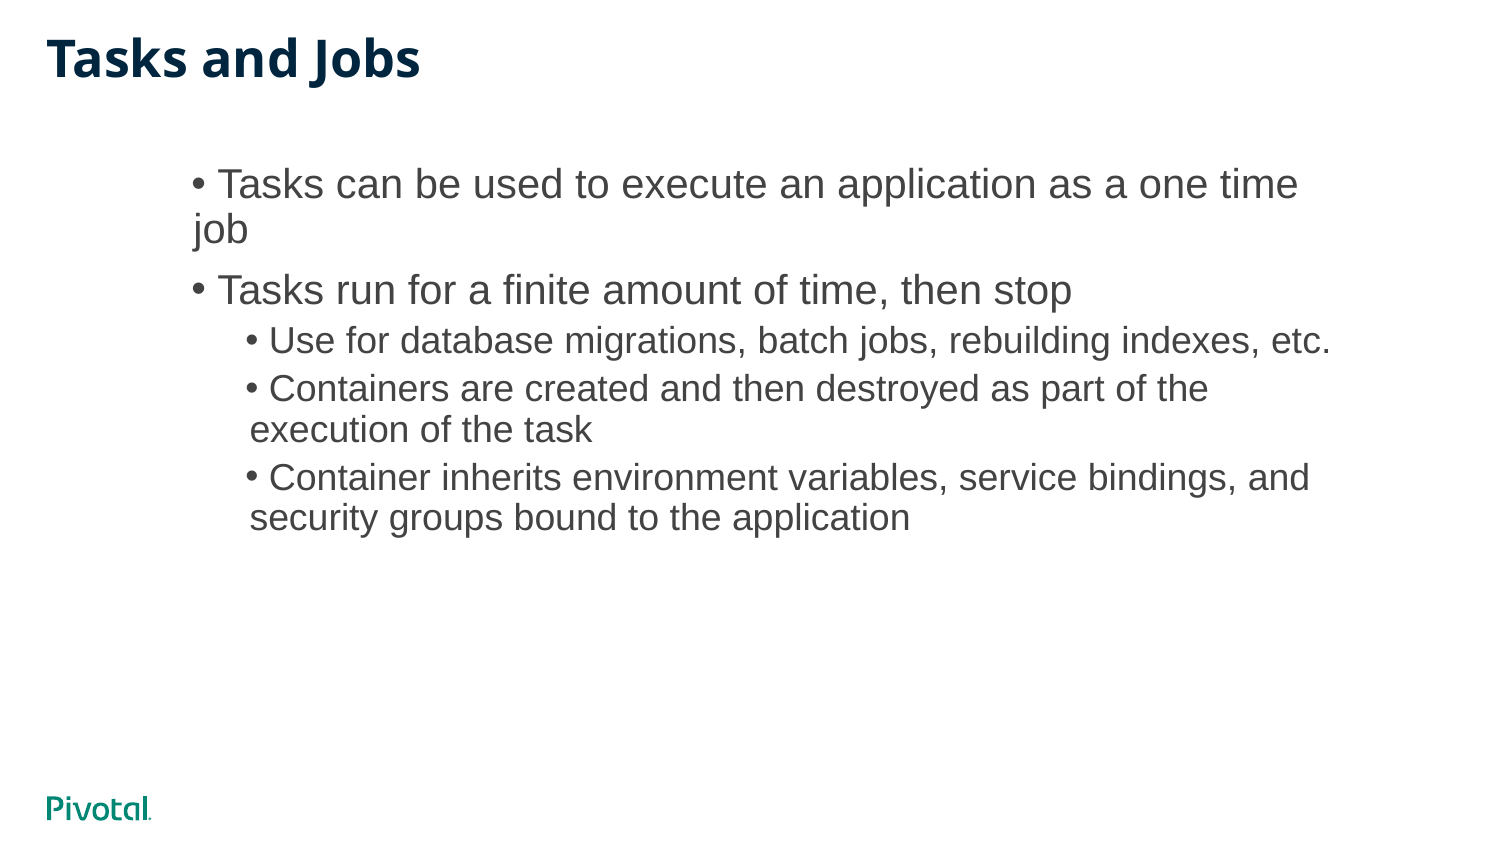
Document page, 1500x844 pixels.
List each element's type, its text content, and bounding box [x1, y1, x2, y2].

title Tasks and Jobs [31, 24, 1453, 90]
list Tasks can be used to execute an application as a one time job Tasks run for a finite amount of time, then stop Use for database migrations, batch jobs, rebuilding indexes, etc. Containers are created and then destroyed as part of the execution of the task Container inherits environment variables, service bindings, and security groups bound to the application [150, 147, 1354, 767]
